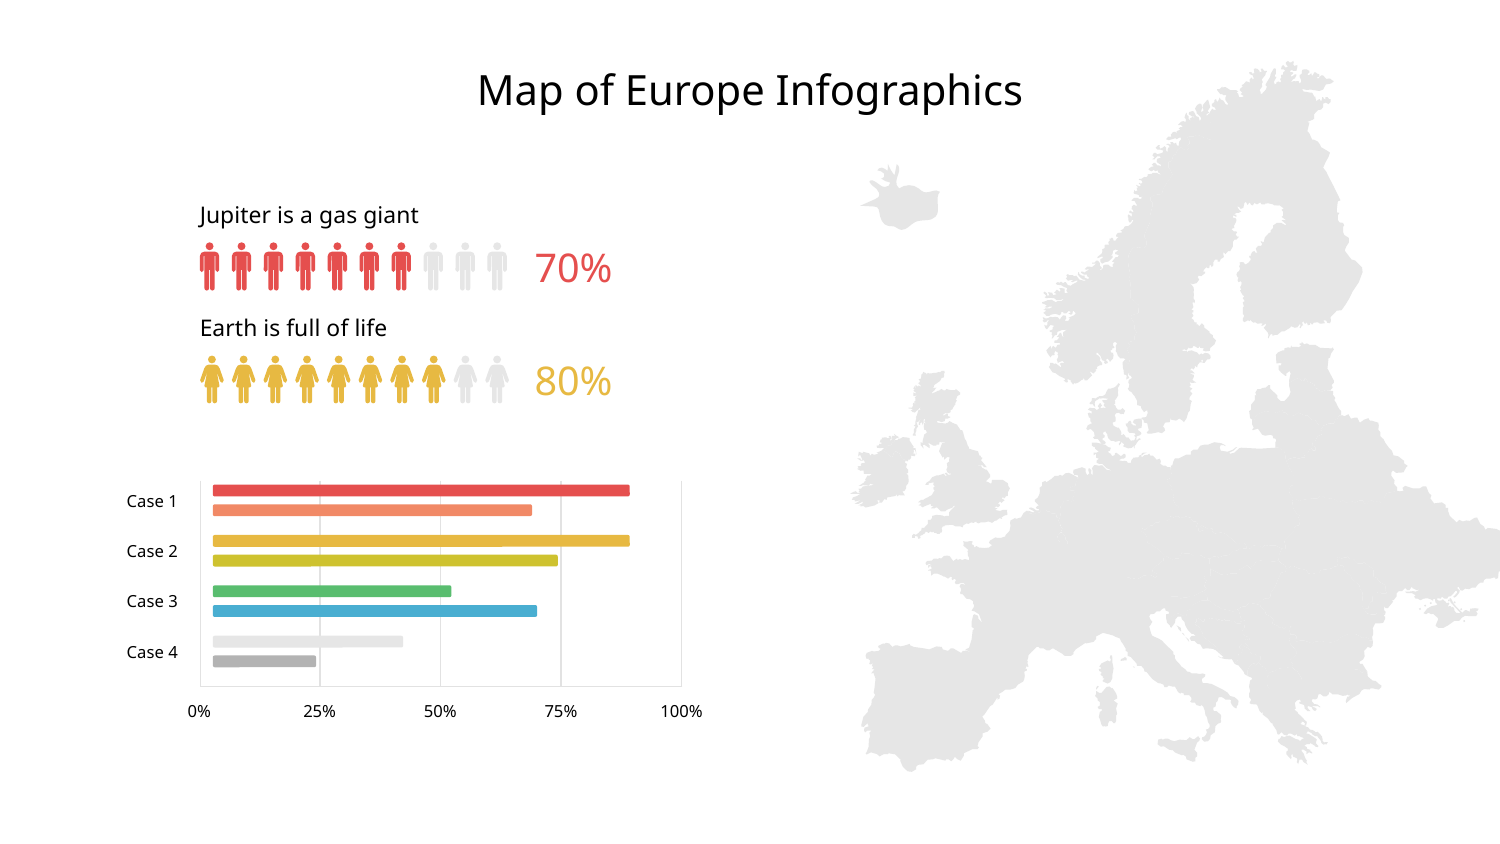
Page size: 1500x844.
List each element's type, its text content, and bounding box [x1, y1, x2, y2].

text_box 0% [141, 690, 258, 731]
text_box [199, 242, 508, 291]
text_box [212, 534, 630, 567]
text_box 50% [382, 695, 499, 731]
text_box Case 3 [89, 581, 193, 622]
text_box 80% [519, 355, 658, 404]
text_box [212, 585, 538, 618]
text_box Earth is full of life [184, 312, 461, 343]
text_box 25% [261, 695, 378, 731]
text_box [199, 480, 683, 687]
title Map of Europe Infographics [390, 61, 848, 117]
text_box 100% [623, 690, 740, 731]
text_box Case 4 [89, 631, 193, 672]
text_box Jupiter is a gas giant [184, 199, 461, 230]
text_box 70% [519, 242, 658, 291]
text_box Case 1 [89, 480, 193, 521]
text_box 75% [502, 695, 620, 731]
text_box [199, 355, 510, 404]
text_box Case 2 [89, 530, 193, 571]
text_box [212, 484, 630, 517]
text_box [212, 635, 404, 668]
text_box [850, 60, 1500, 773]
